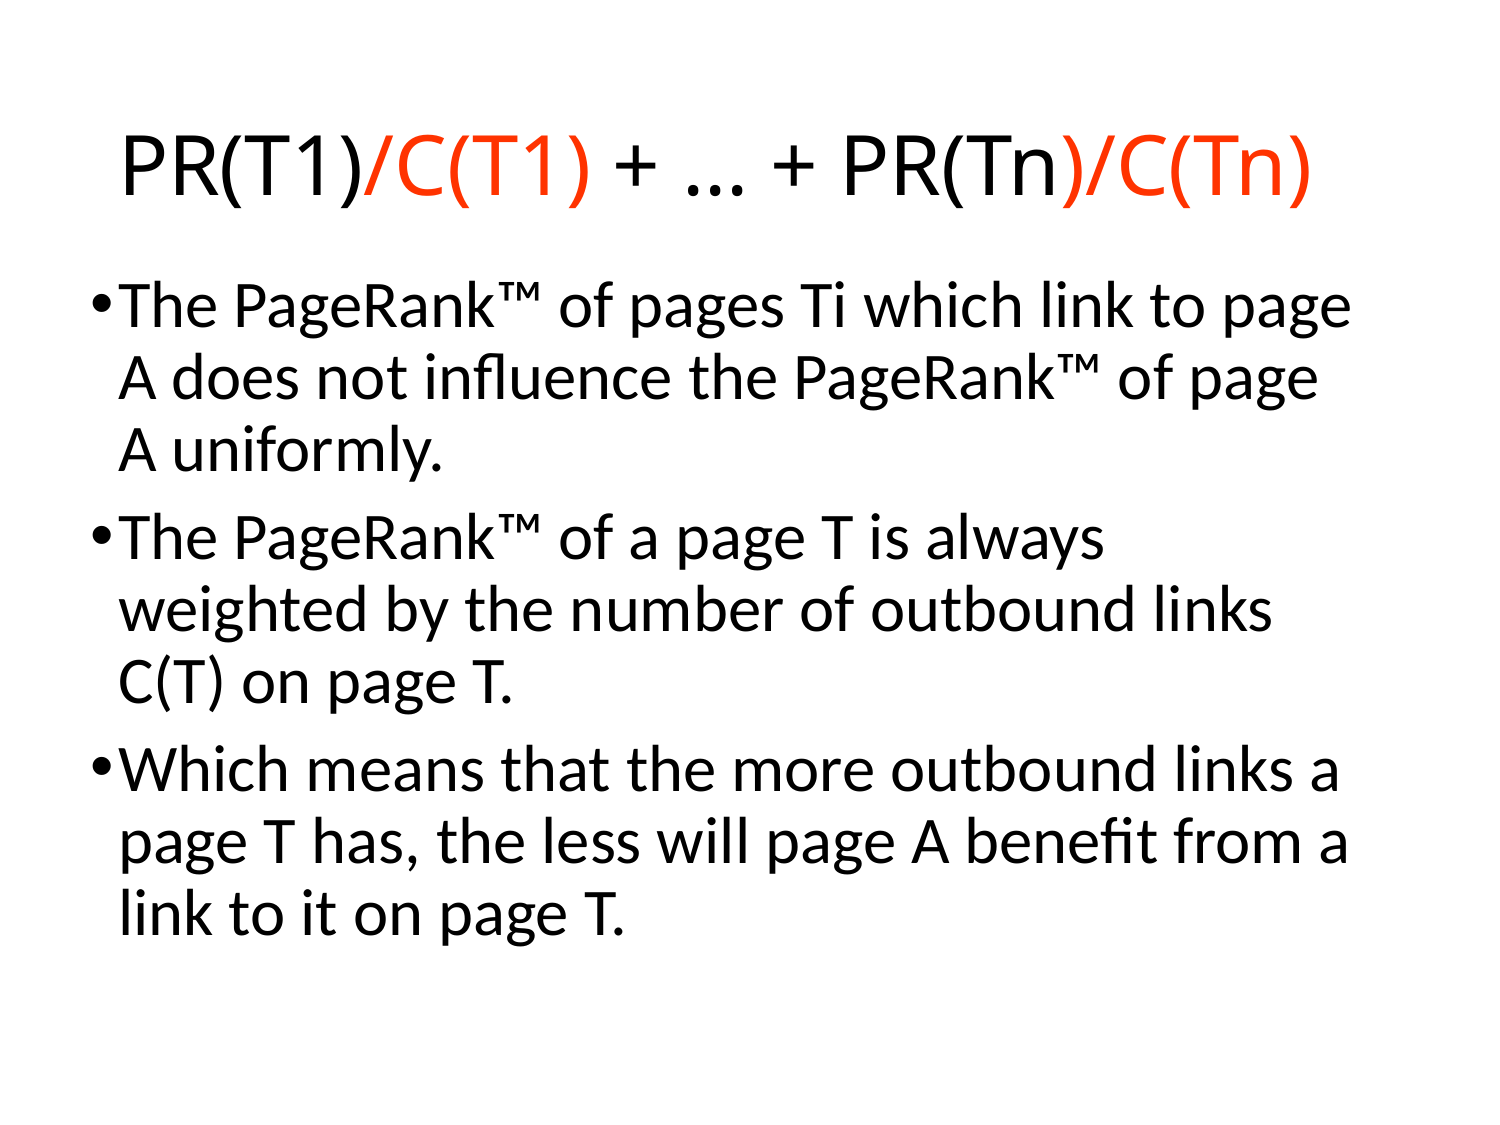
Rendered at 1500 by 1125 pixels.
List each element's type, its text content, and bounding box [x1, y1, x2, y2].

title PR(T1)/C(T1) + ... + PR(Tn)/C(Tn) [103, 59, 1397, 278]
list The PageRank™ of pages Ti which link to page A does not influence the PageRank™ of page A uniformly. The PageRank™ of a page T is always weighted by the number of outbound links C(T) on page T. Which means that the more outbound links a page T has, the less will page A benefit from a link to it on page T. [75, 262, 1388, 1100]
